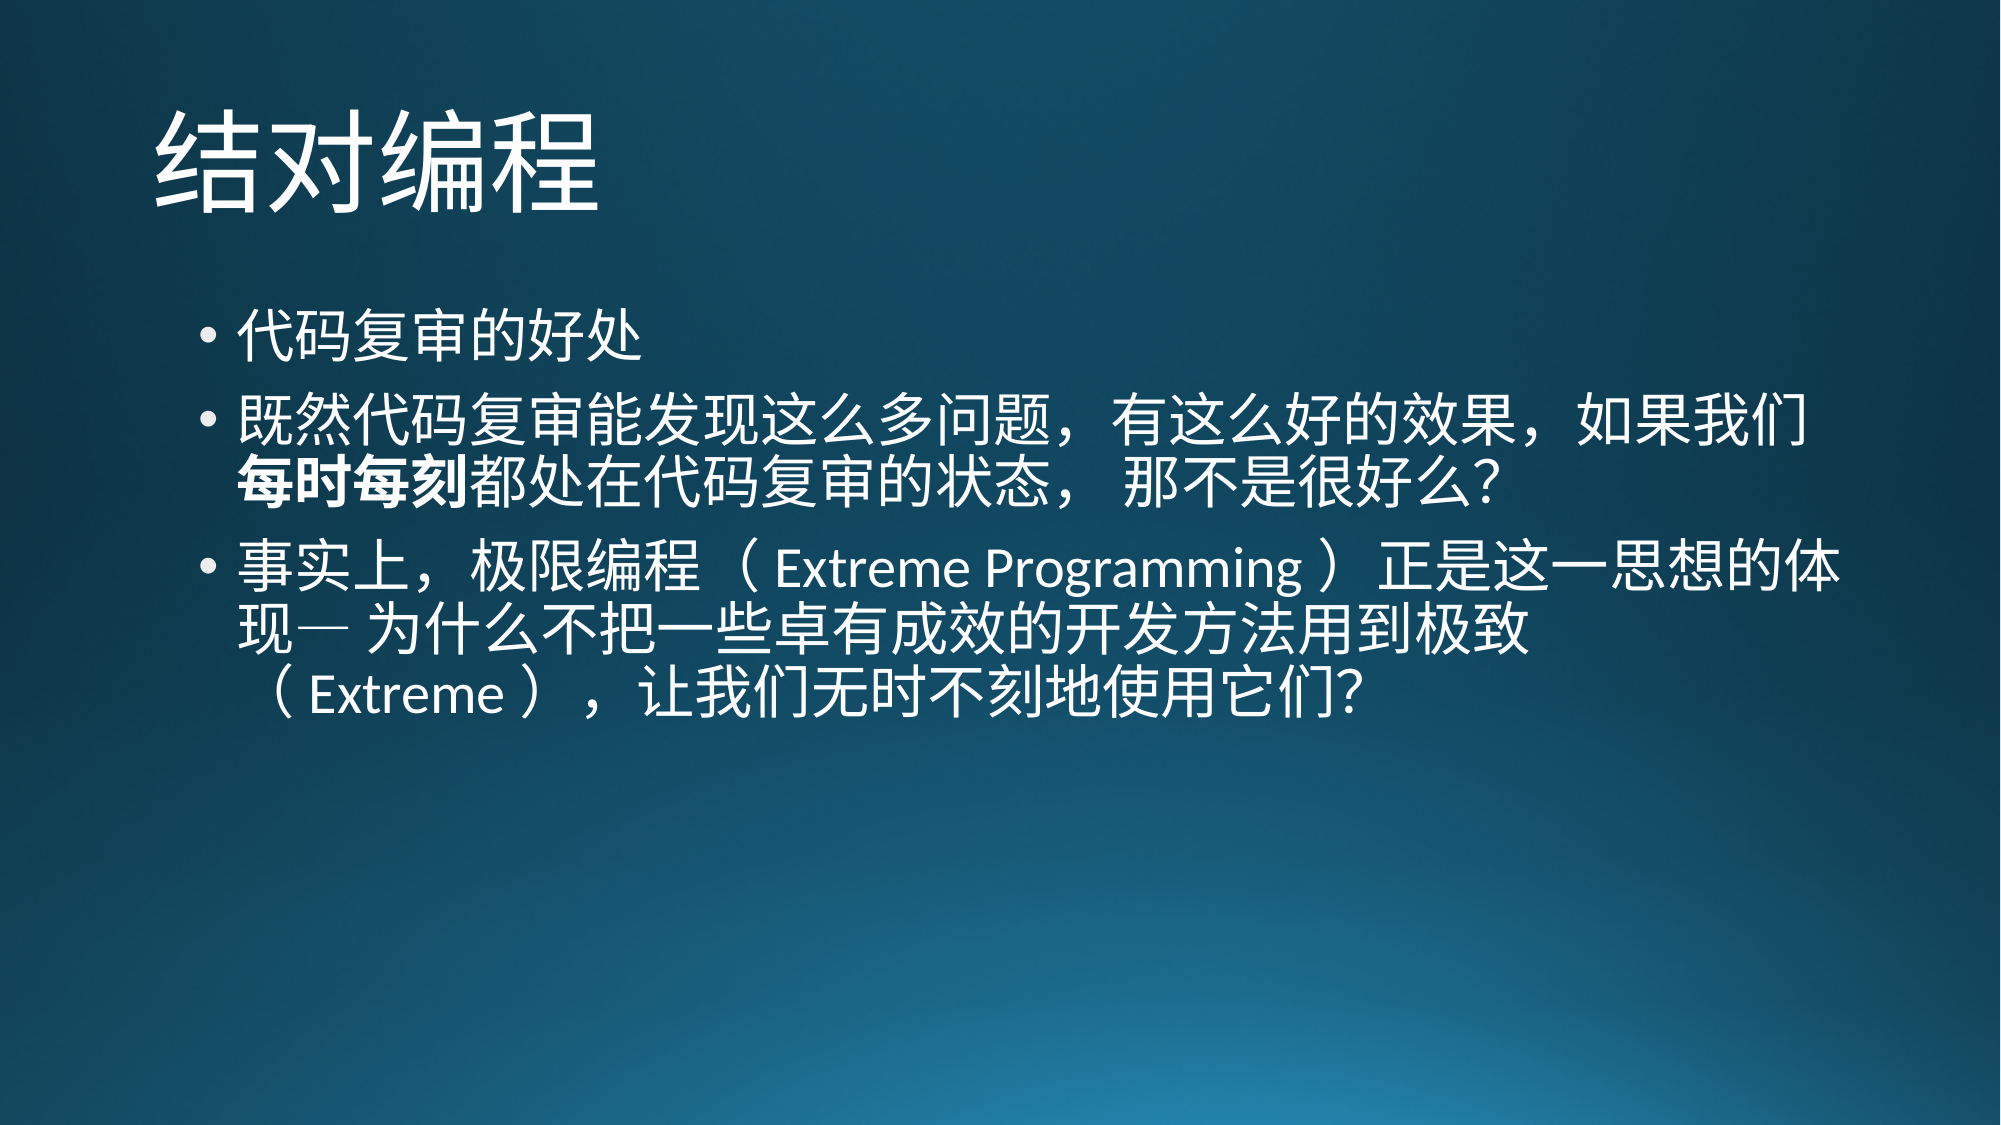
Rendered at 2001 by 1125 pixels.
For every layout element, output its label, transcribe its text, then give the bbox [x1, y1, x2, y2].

list 代码复审的好处 既然代码复审能发现这么多问题，有这么好的效果，如果我们每时每刻都处在代码复审的状态， 那不是很好么？ 事实上，极限编程（Extreme Programming）正是这一思想的体现— 为什么不把一些卓有成效的开发方法用到极致（Extreme），让我们无时不刻地使用它们？ [183, 299, 1863, 1014]
title 结对编程 [137, 59, 1863, 278]
picture [0, 0, 2001, 1125]
